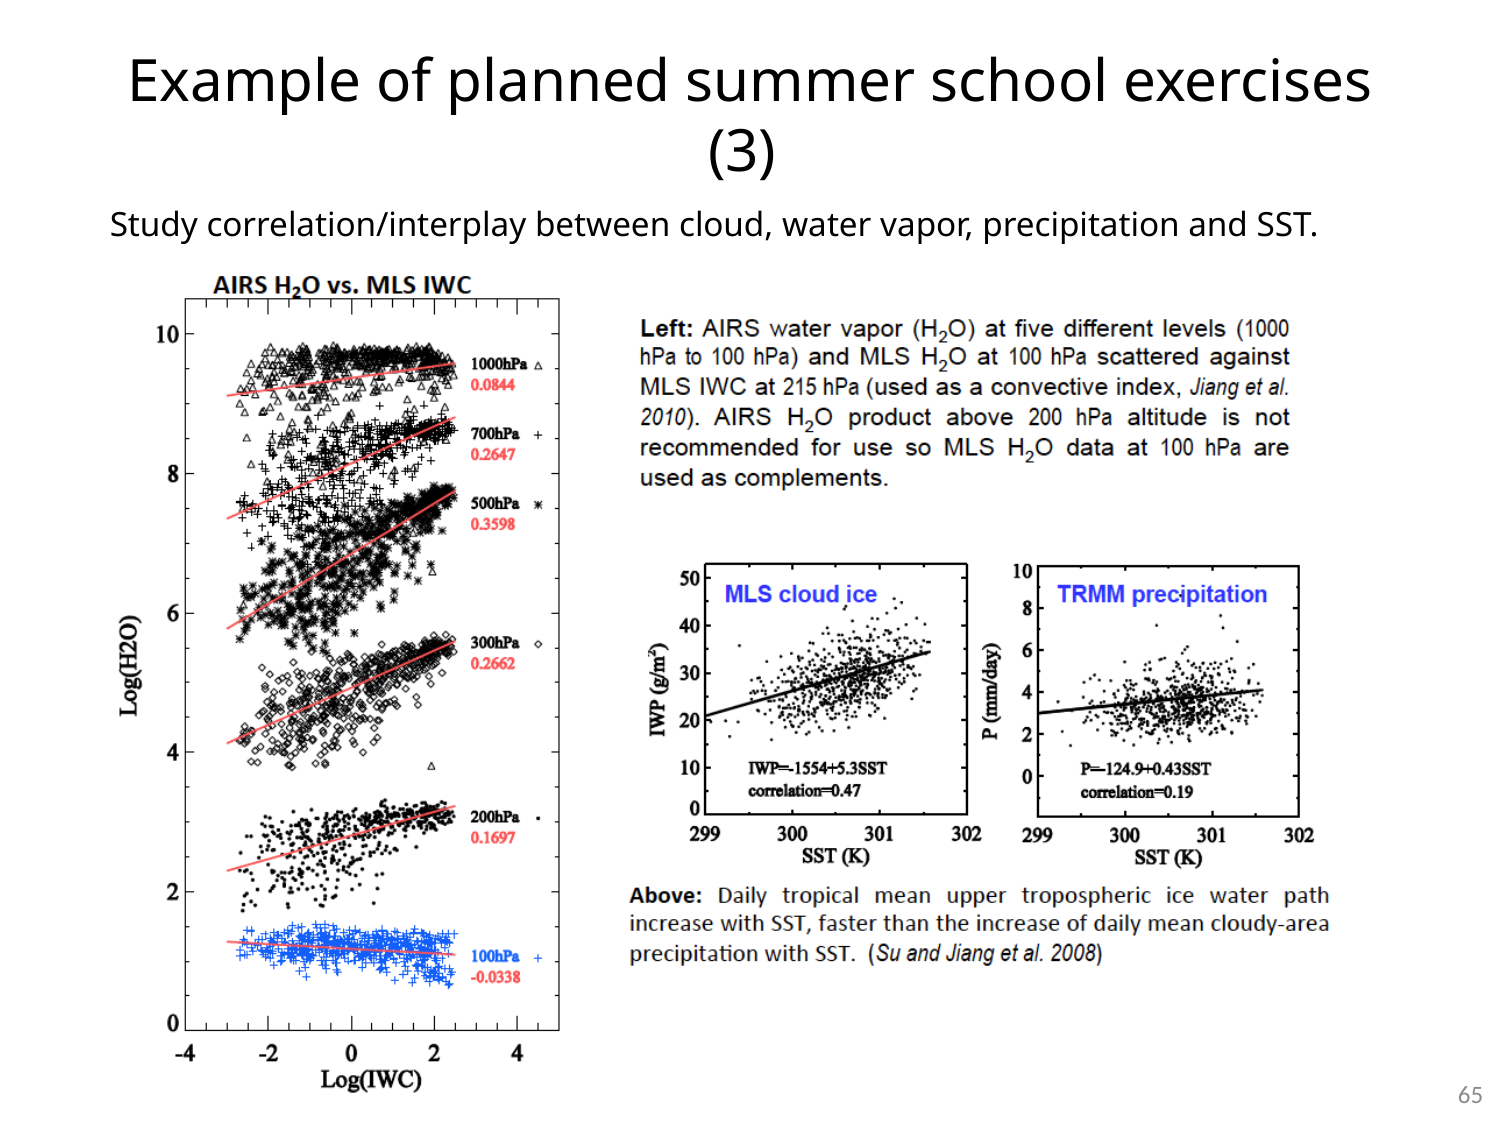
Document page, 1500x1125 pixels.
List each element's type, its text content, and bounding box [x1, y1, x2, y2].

slide_number 64 [1148, 1063, 1499, 1124]
title Example of planned summer school exercises (3) [75, 49, 1425, 178]
text_box Study correlation/interplay between cloud, water vapor, precipitation and SST. [95, 196, 1396, 251]
picture [107, 261, 1350, 1101]
